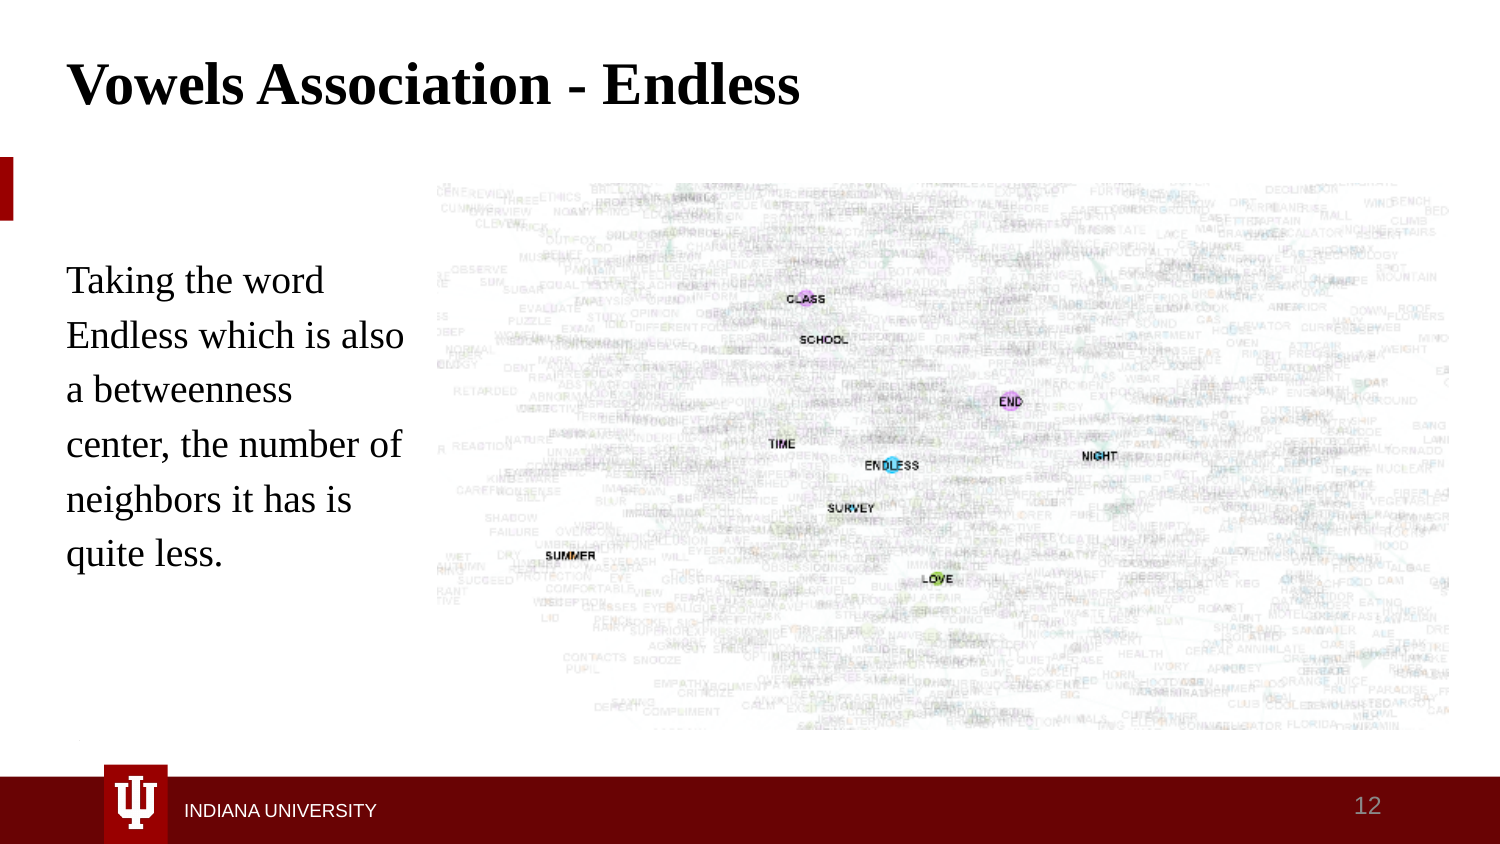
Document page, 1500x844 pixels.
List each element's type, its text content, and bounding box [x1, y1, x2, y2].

picture [79, 740, 192, 844]
text_box Taking the word Endless which is also a betweenness center, the number of neighbors it has is quite less. [51, 232, 421, 682]
text_box Vowels Association - Endless [51, 37, 1449, 132]
picture [437, 182, 1450, 731]
slide_number ‹#› [1059, 782, 1397, 828]
